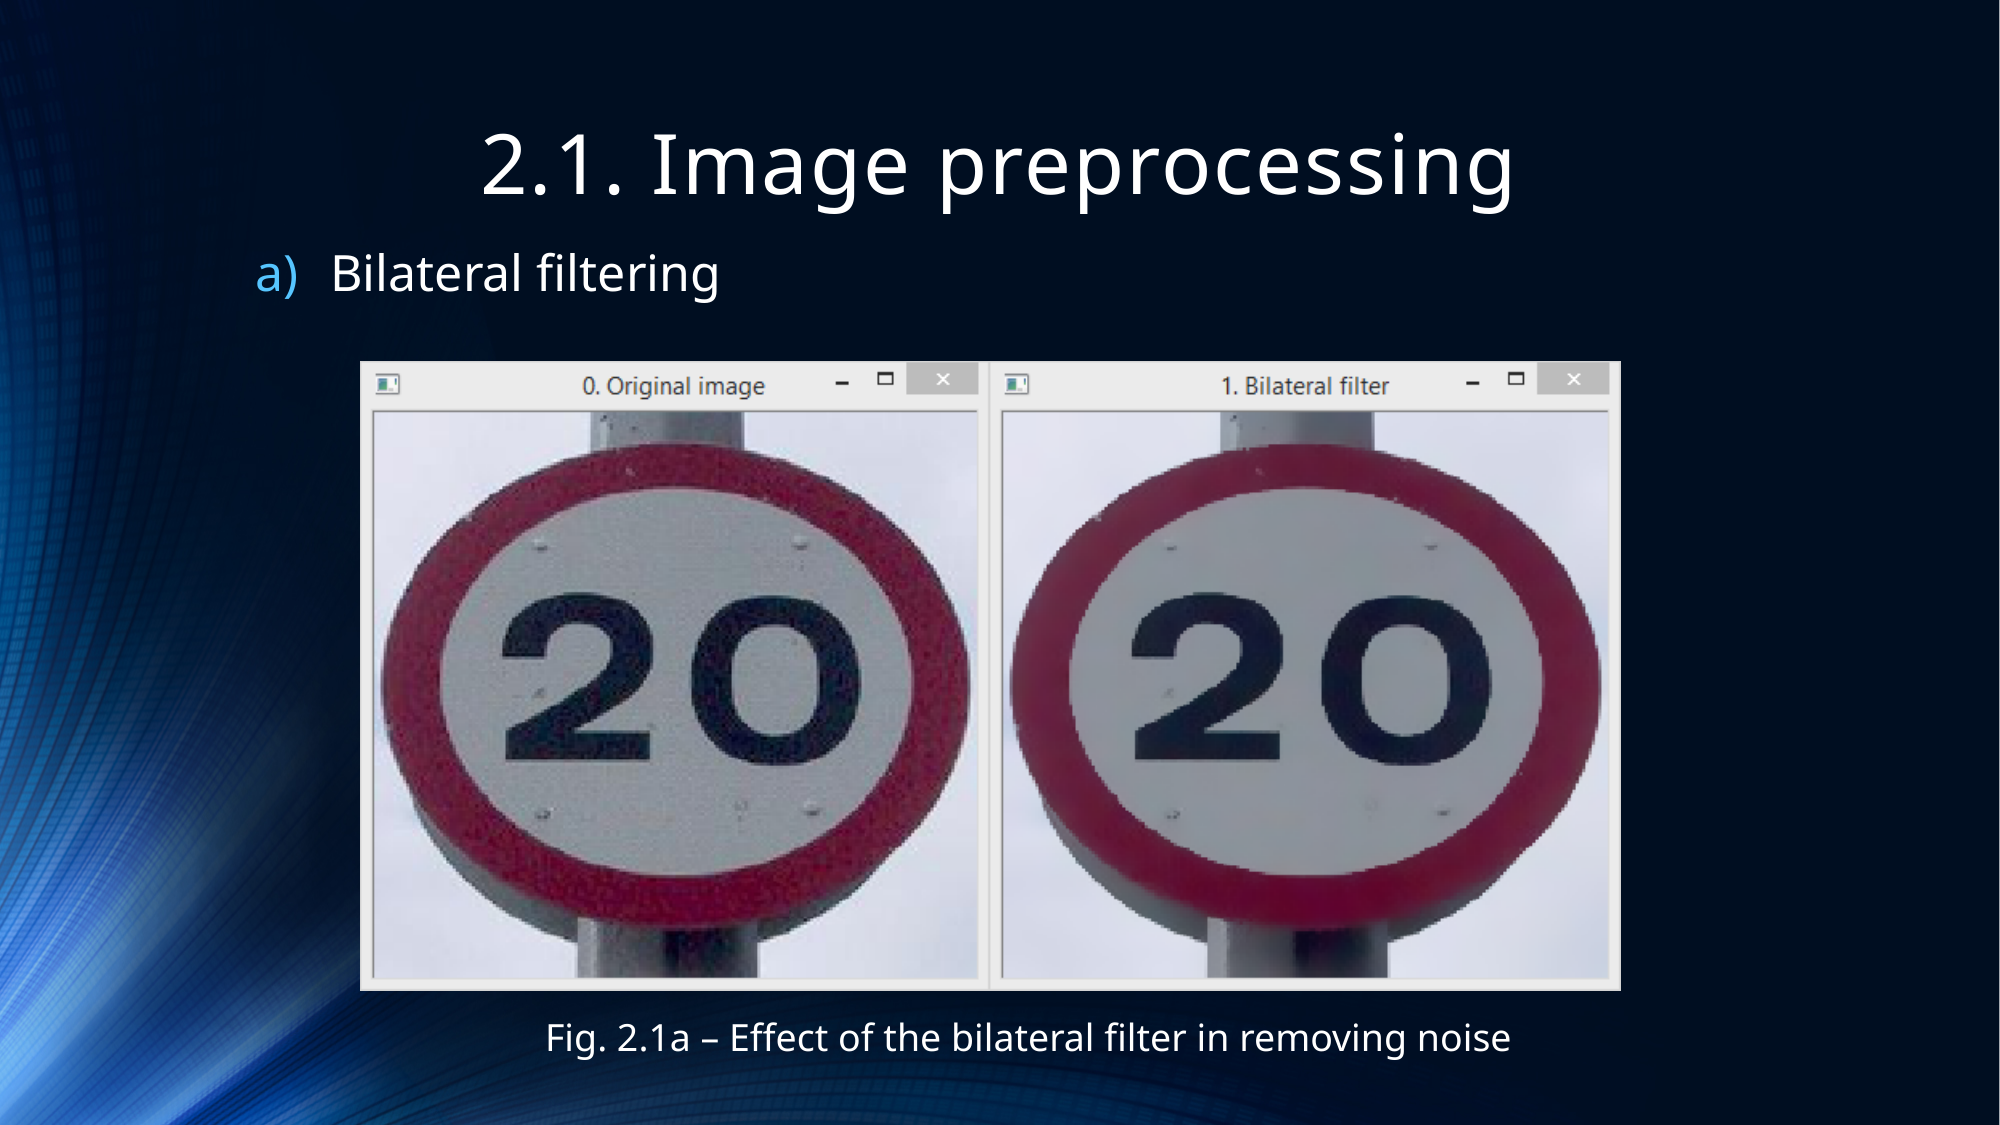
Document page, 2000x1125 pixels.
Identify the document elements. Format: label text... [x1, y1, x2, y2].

title 2.1. Image preprocessing [249, 62, 1750, 220]
picture [0, 0, 2000, 1125]
text_box Fig. 2.1a – Effect of the bilateral filter in removing noise [530, 1011, 1528, 1067]
text_box Bilateral filtering [240, 240, 1739, 335]
